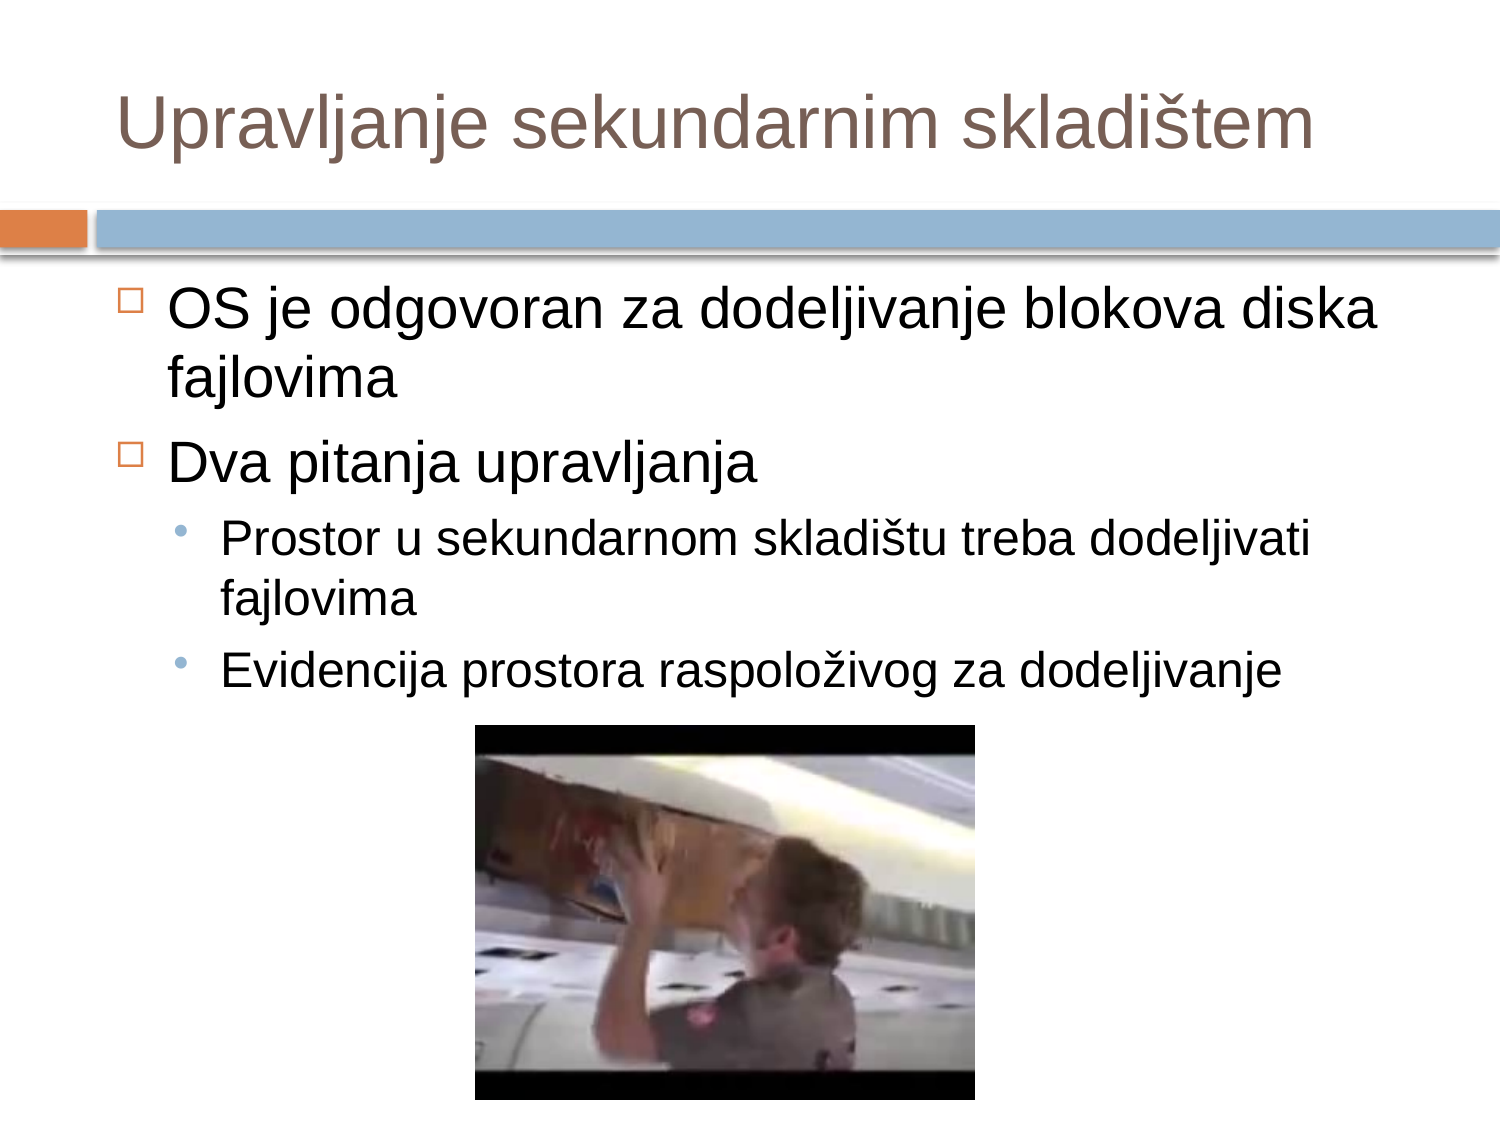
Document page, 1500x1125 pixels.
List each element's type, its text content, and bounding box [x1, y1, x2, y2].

title Upravljanje sekundarnim skladištem [100, 37, 1438, 200]
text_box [474, 724, 976, 1101]
list OS je odgovoran za dodeljivanje blokova diska fajlovima Dva pitanja upravljanja Prostor u sekundarnom skladištu treba dodeljivati fajlovima Evidencija prostora raspoloživog za dodeljivanje [100, 262, 1438, 1000]
